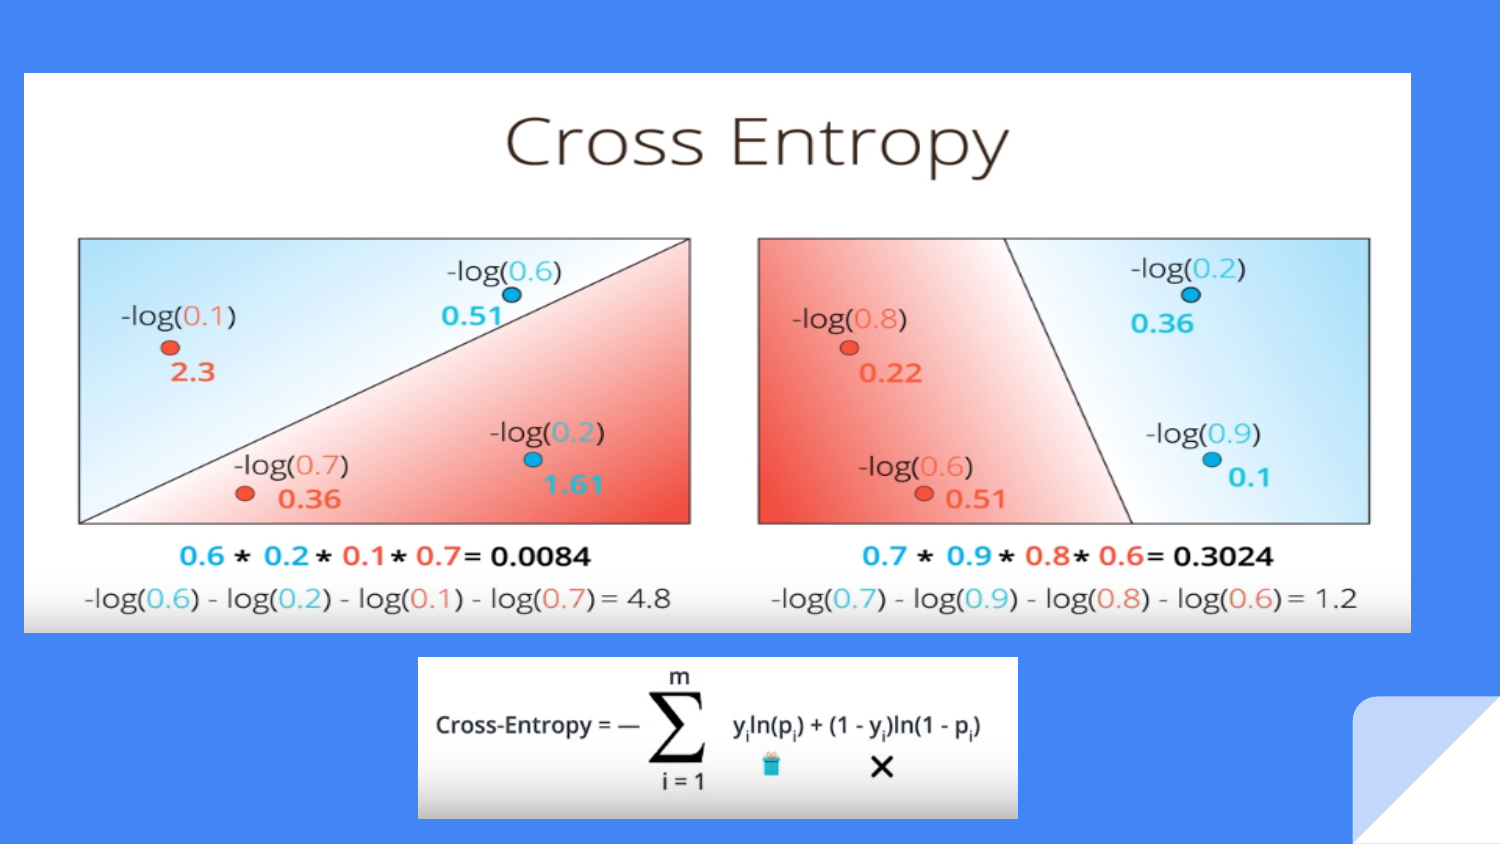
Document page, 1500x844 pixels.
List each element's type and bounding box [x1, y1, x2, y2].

picture [24, 73, 1412, 633]
picture [417, 656, 1018, 819]
